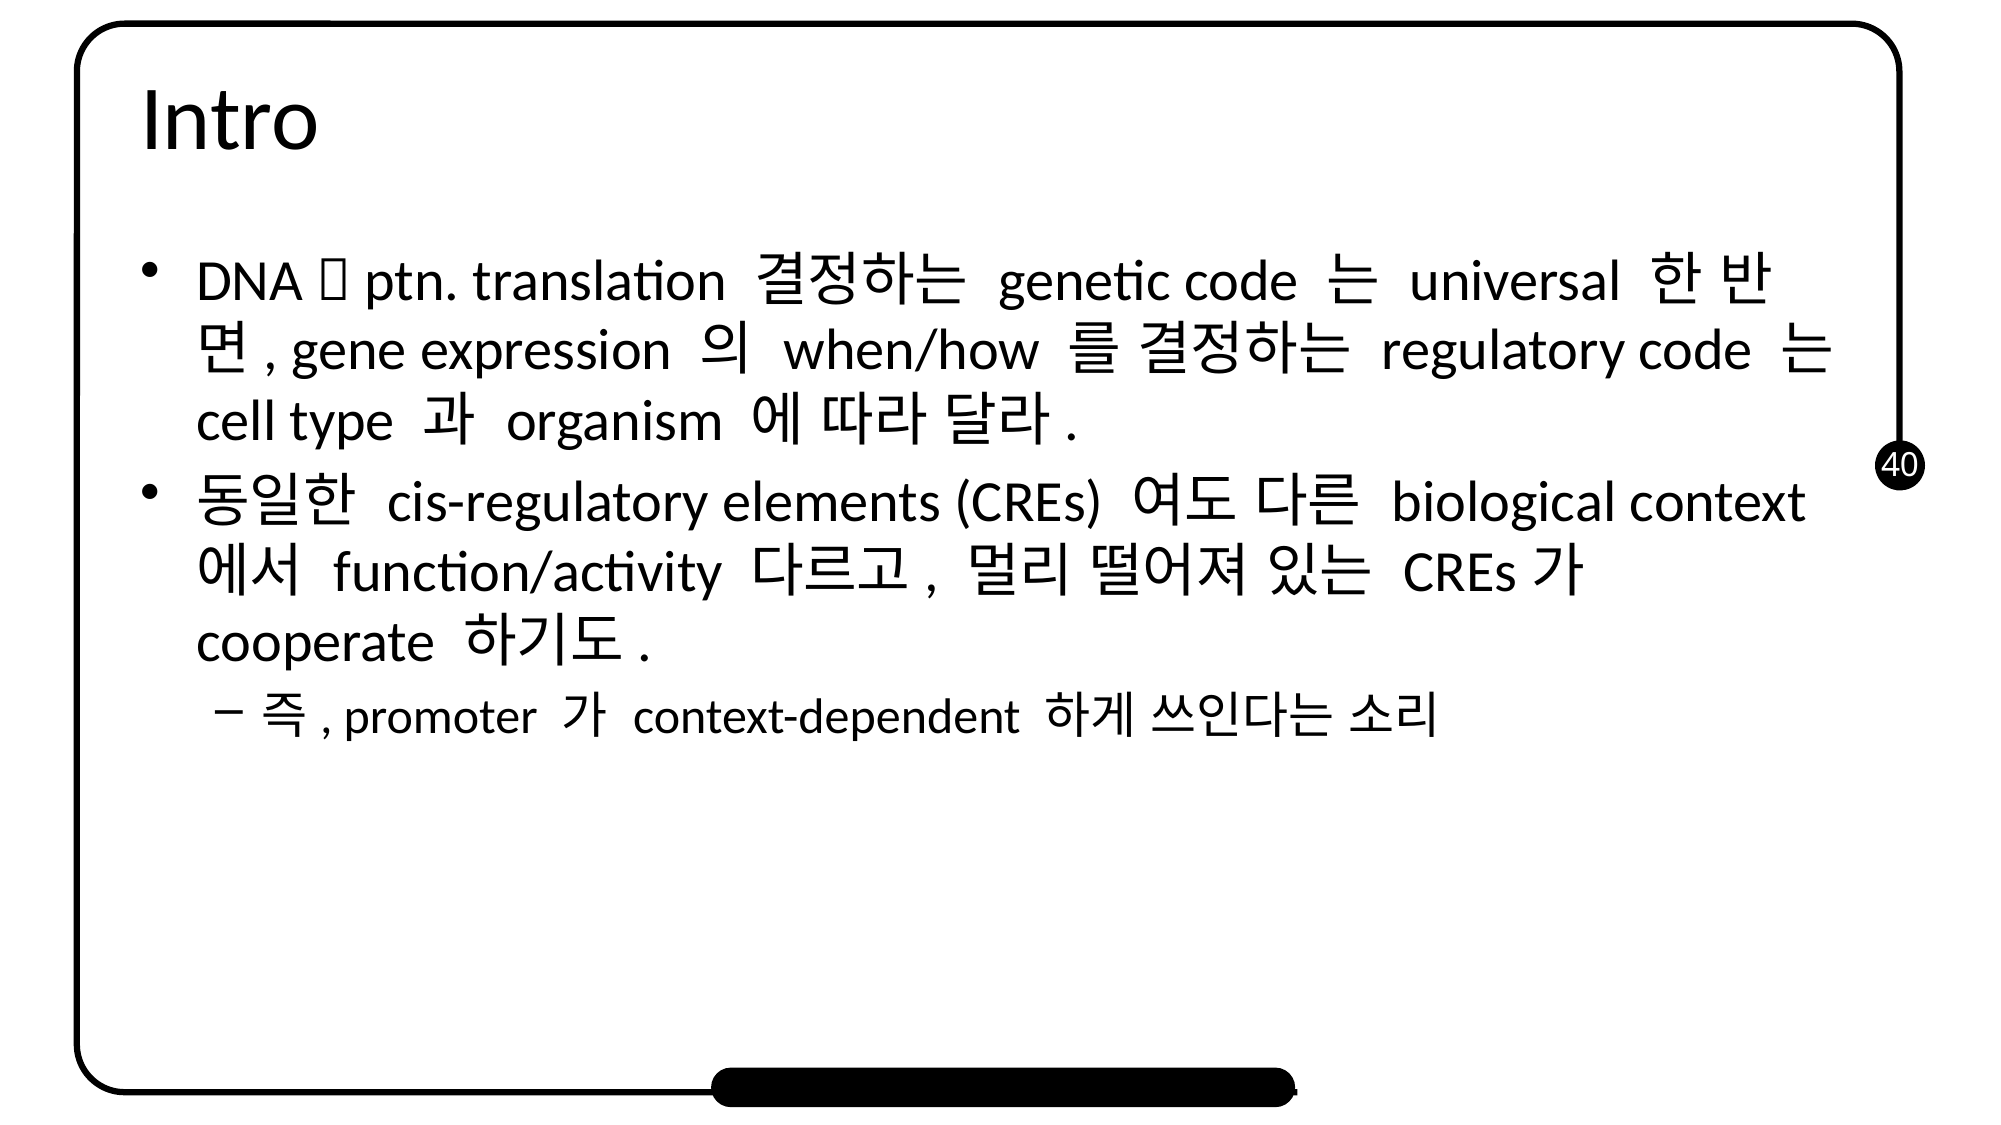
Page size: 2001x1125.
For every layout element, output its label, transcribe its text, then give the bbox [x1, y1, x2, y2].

list DNA  ptn. translation 결정하는 genetic code 는 universal 한 반면, gene expression 의 when/how 를 결정하는 regulatory code 는 cell type 과 organism 에 따라 달라. 동일한 cis-regulatory elements (CREs) 여도 다른 biological context 에서 function/activity 다르고, 멀리 떨어져 있는 CREs가 cooperate 하기도. 즉, promoter 가 context-dependent 하게 쓰인다는 소리 [125, 234, 1854, 1058]
title Intro [125, 50, 1854, 210]
